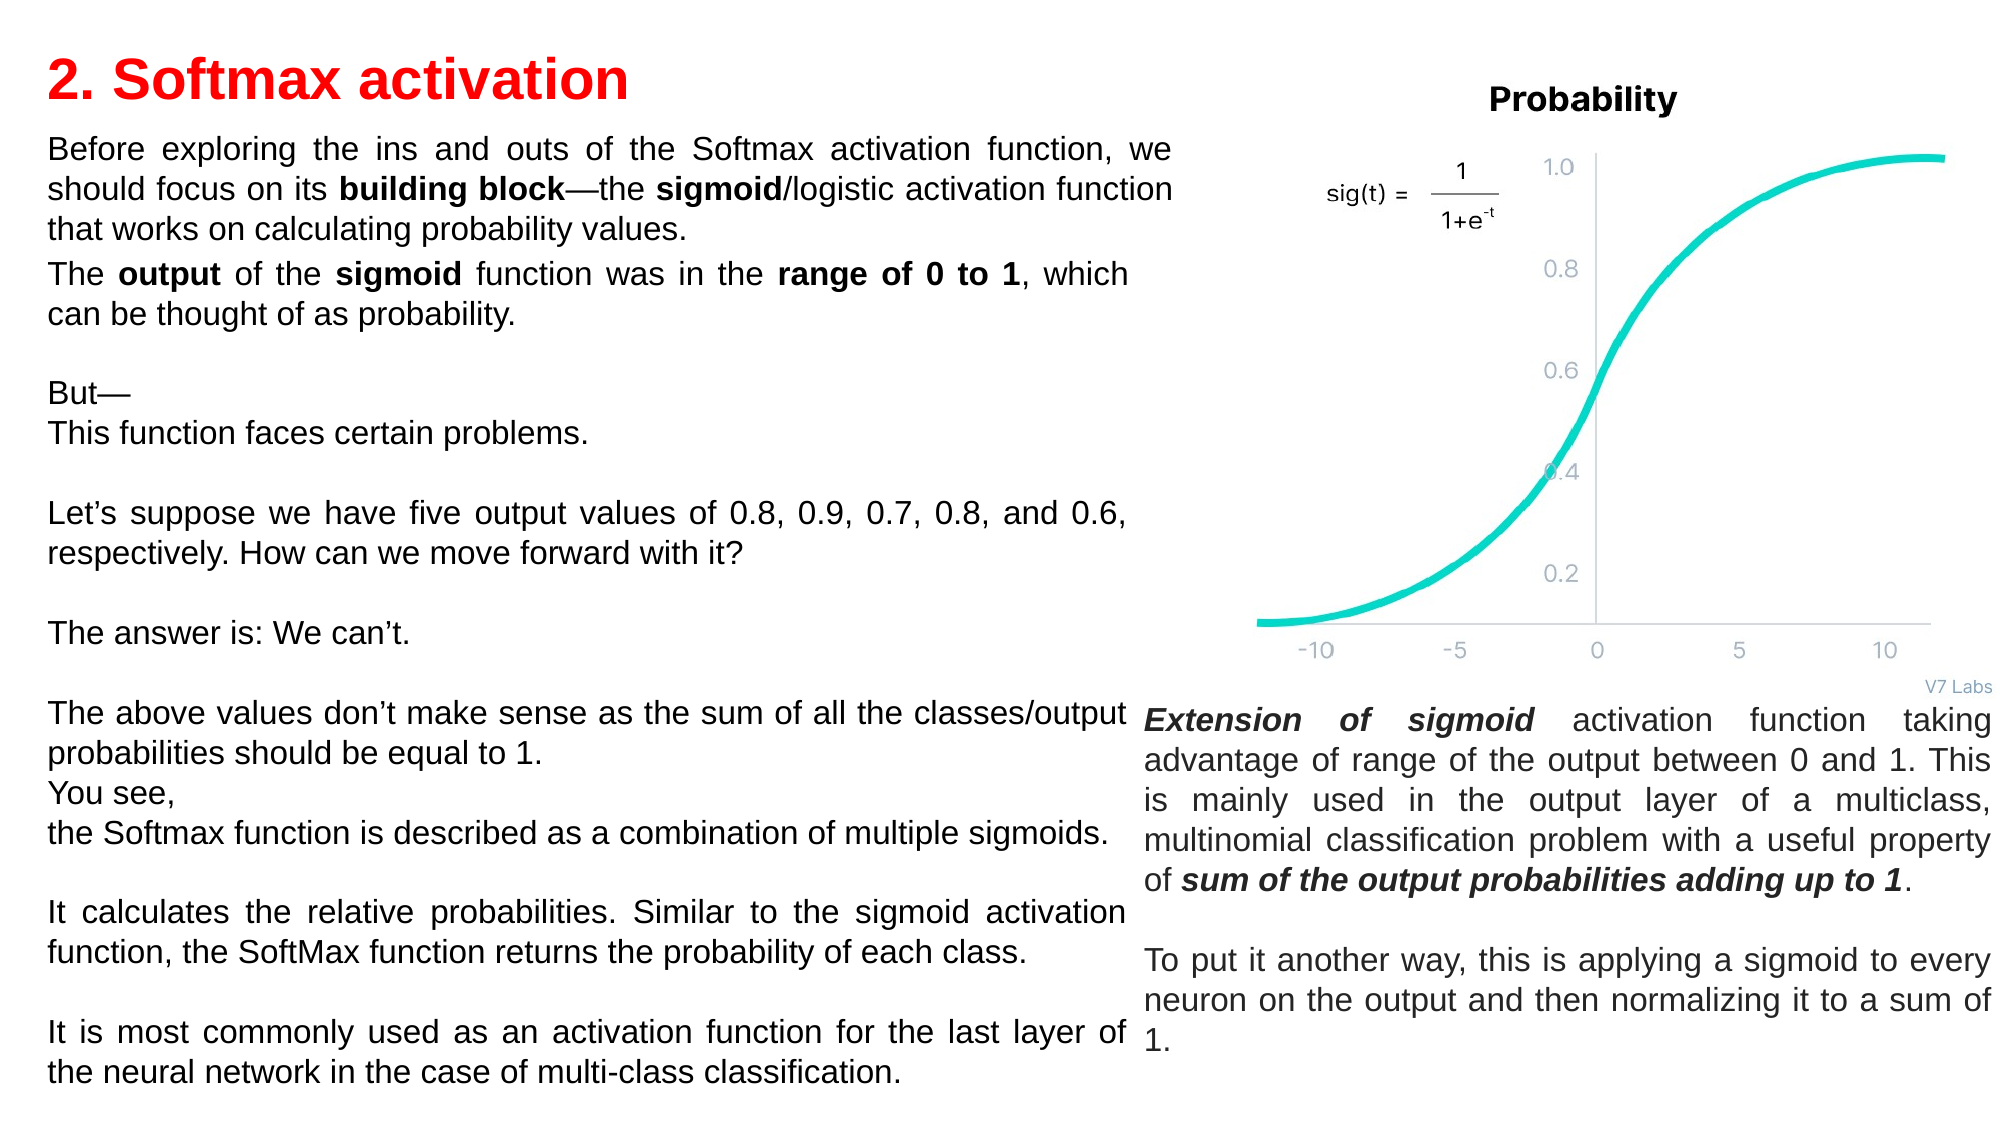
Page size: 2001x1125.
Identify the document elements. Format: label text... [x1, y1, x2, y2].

text_box 2. Softmax activation [32, 34, 867, 119]
text_box Before exploring the ins and outs of the Softmax activation function, we should focus on its building block—the sigmoid/logistic activation function that works on calculating probability values. [32, 119, 1188, 255]
picture [1188, 34, 2000, 701]
text_box ‍The output of the sigmoid function was in the range of 0 to 1, which can be thought of as probability. But— This function faces certain problems. Let’s suppose we have five output values of 0.8, 0.9, 0.7, 0.8, and 0.6, respectively. How can we move forward with it? The answer is: We can’t. The above values don’t make sense as the sum of all the classes/output probabilities should be equal to 1. You see, the Softmax function is described as a combination of multiple sigmoids. It calculates the relative probabilities. Similar to the sigmoid activation function, the SoftMax function returns the probability of each class. It is most commonly used as an activation function for the last layer of the neural network in the case of multi-class classification. [32, 244, 1144, 1098]
text_box Extension of sigmoid activation function taking advantage of range of the output between 0 and 1. This is mainly used in the output layer of a multiclass, multinomial classification problem with a useful property of sum of the output probabilities adding up to 1. To put it another way, this is applying a sigmoid to every neuron on the output and then normalizing it to a sum of 1. [1129, 691, 2000, 1101]
